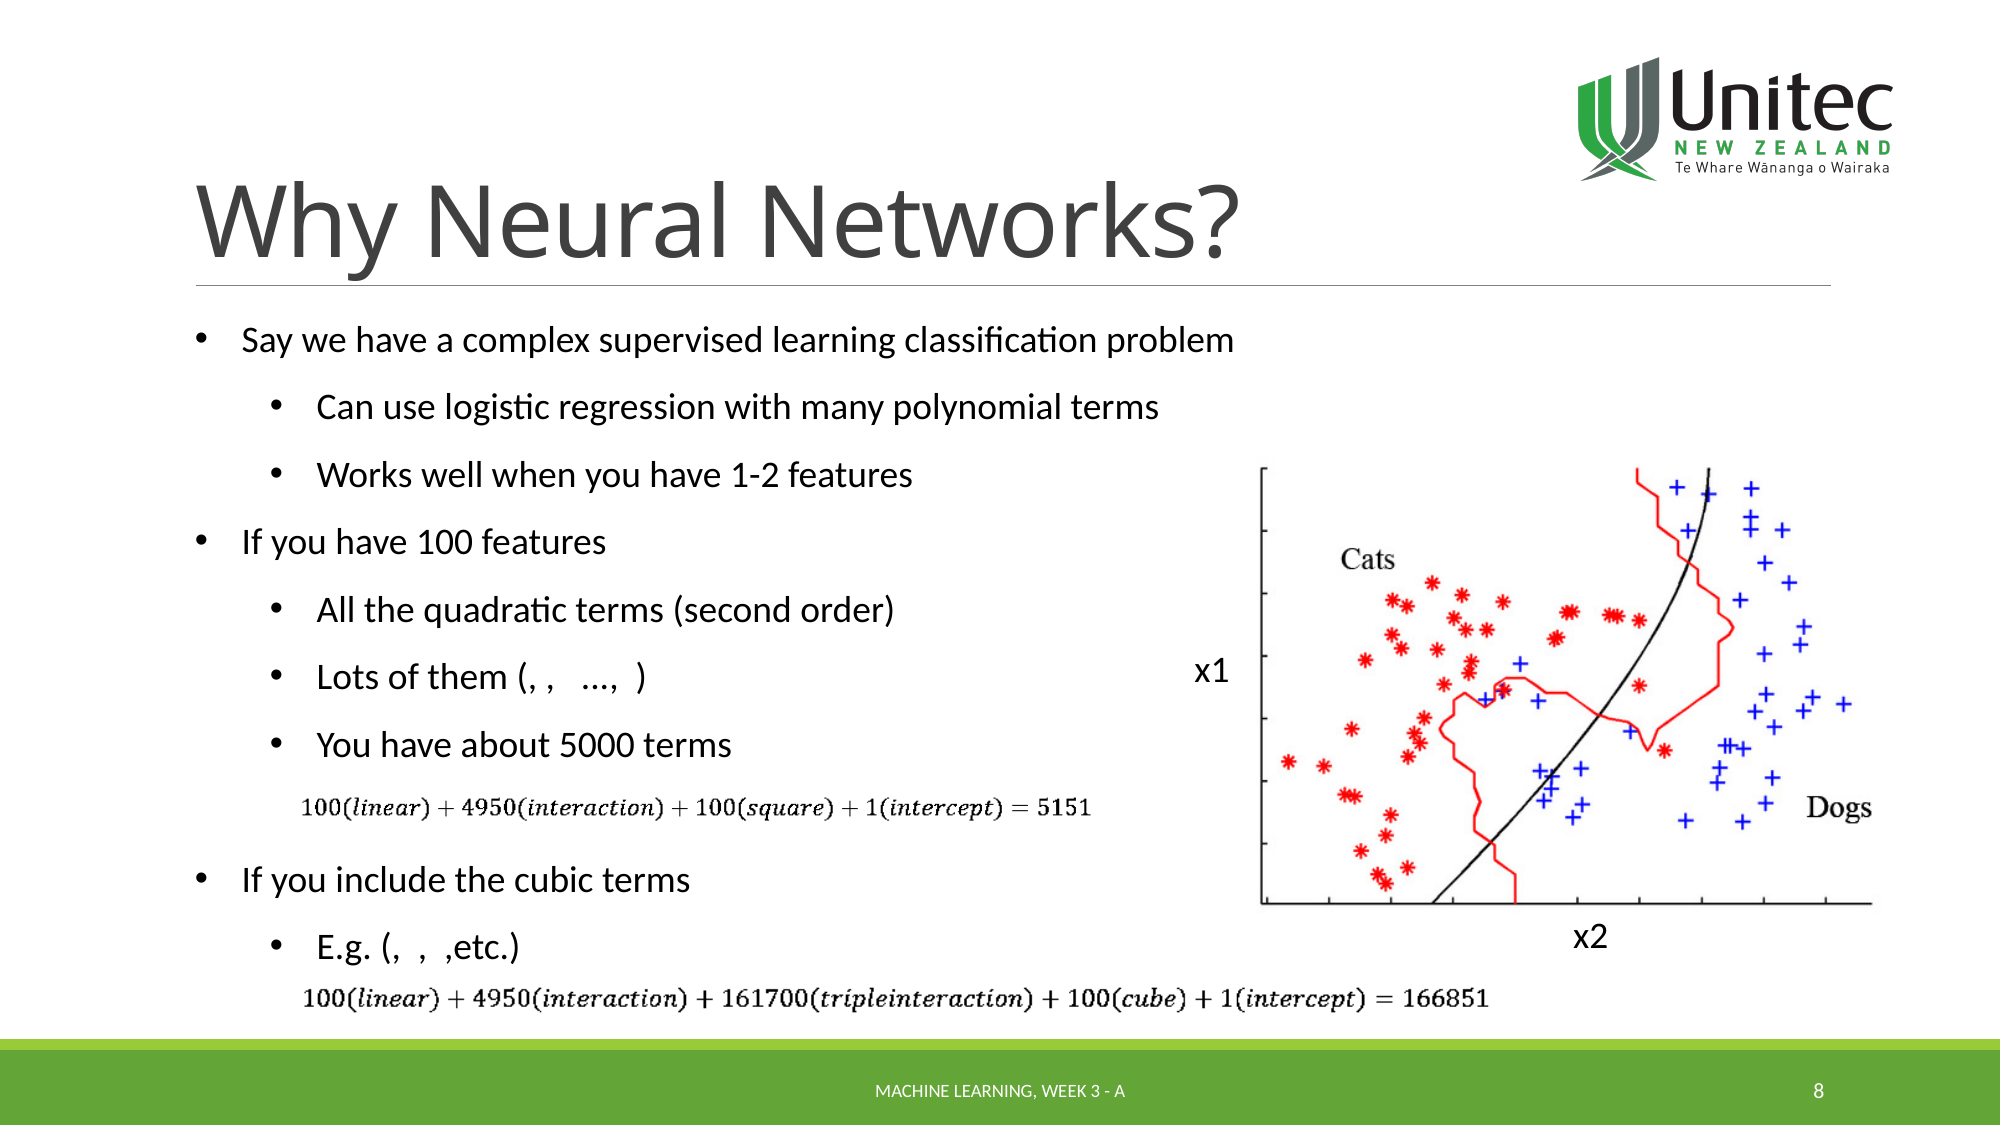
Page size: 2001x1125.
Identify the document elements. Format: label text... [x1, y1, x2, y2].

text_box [1179, 454, 1893, 966]
title Why Neural Networks? [180, 47, 1830, 285]
picture [298, 977, 1495, 1023]
picture [1578, 56, 1893, 181]
footer Machine Learning, Week 3 - A [604, 1059, 1396, 1120]
picture [291, 783, 1102, 830]
slide_number 8 [1624, 1059, 1840, 1120]
